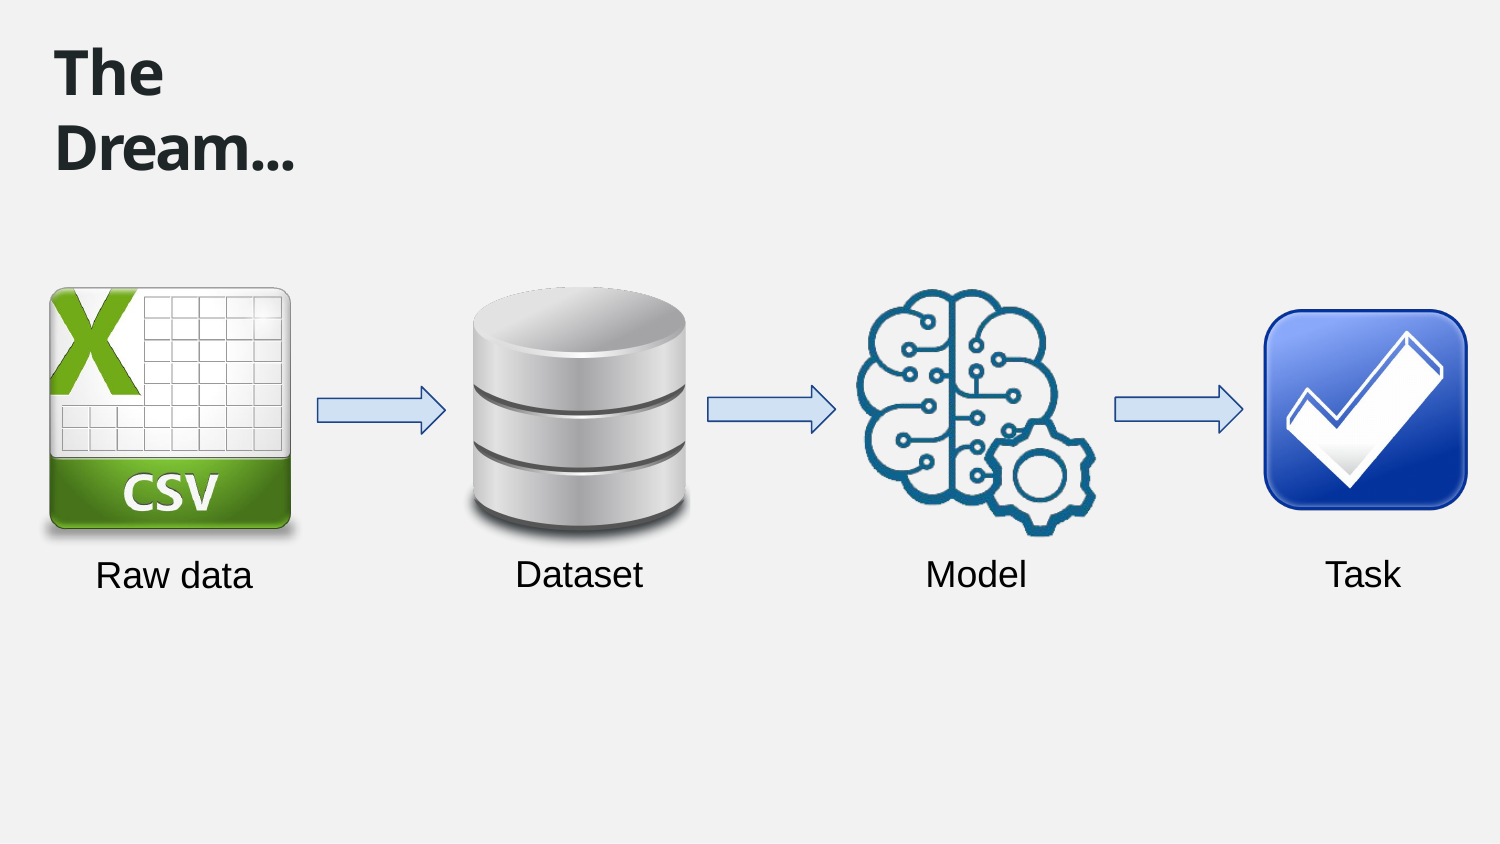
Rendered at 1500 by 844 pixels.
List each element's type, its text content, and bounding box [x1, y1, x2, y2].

title The Dream... [51, 31, 416, 184]
text_box [1115, 385, 1243, 433]
text_box Dataset [513, 547, 647, 595]
text_box [844, 277, 1109, 542]
text_box Raw data [93, 548, 256, 596]
text_box [460, 287, 699, 552]
text_box Model [923, 547, 1030, 595]
text_box [30, 269, 310, 549]
text_box Task [1322, 547, 1409, 595]
text_box [1262, 306, 1469, 513]
text_box [317, 386, 446, 435]
text_box [707, 385, 836, 434]
